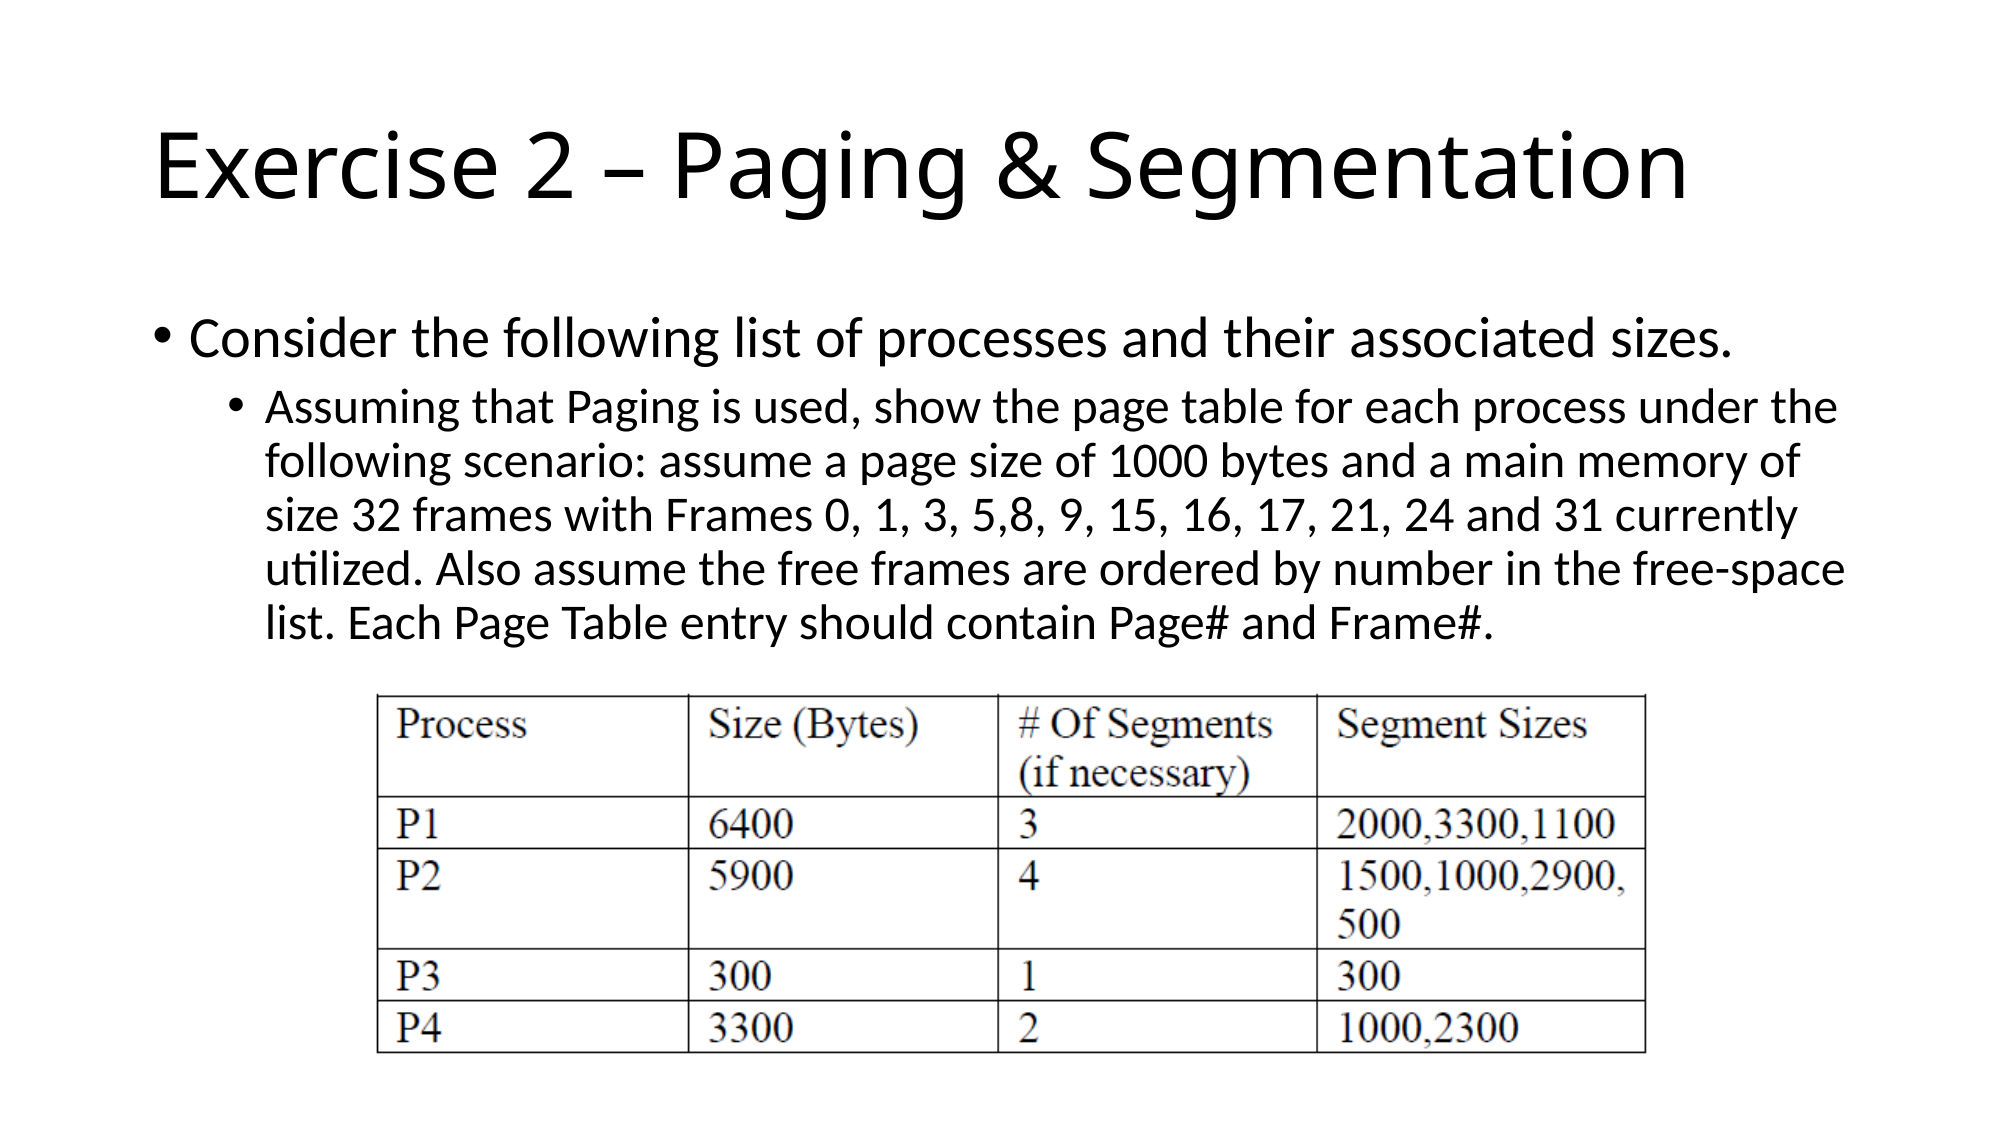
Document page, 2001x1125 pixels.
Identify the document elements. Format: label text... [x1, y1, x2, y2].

list Consider the following list of processes and their associated sizes. Assuming that Paging is used, show the page table for each process under the following scenario: assume a page size of 1000 bytes and a main memory of size 32 frames with Frames 0, 1, 3, 5,8, 9, 15, 16, 17, 21, 24 and 31 currently utilized. Also assume the free frames are ordered by number in the free-space list. Each Page Table entry should contain Page# and Frame#. [137, 299, 1863, 1014]
picture [327, 666, 1673, 1066]
title Exercise 2 – Paging & Segmentation [137, 59, 1863, 278]
